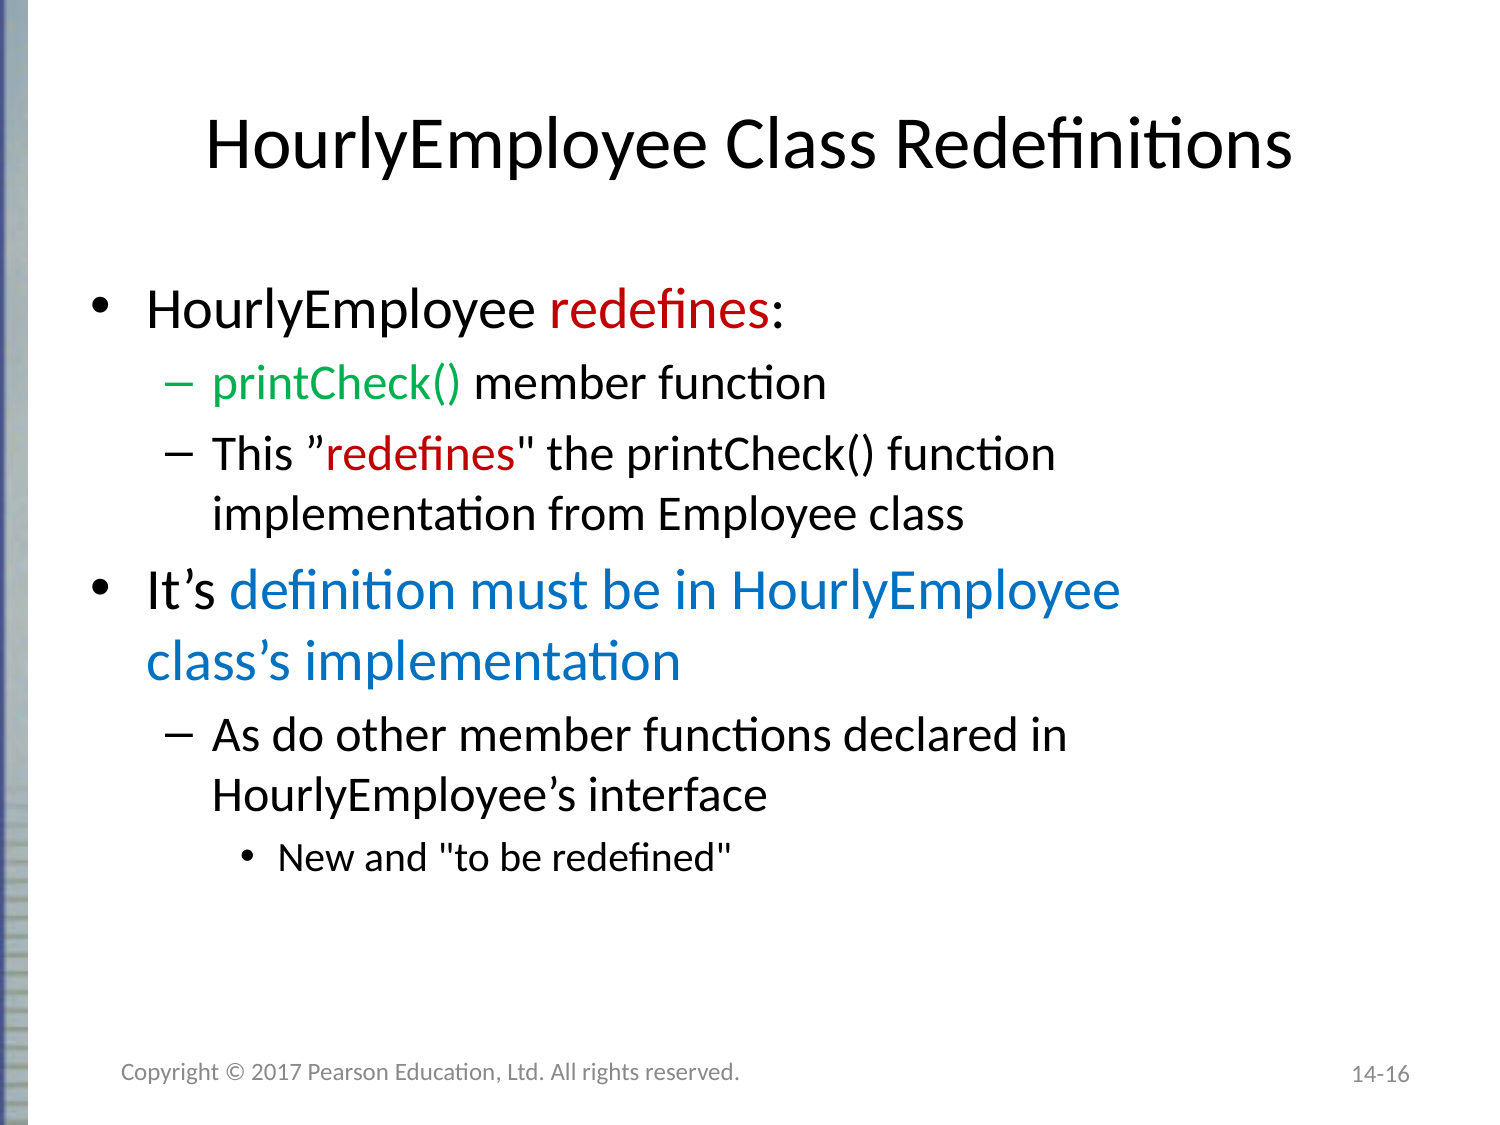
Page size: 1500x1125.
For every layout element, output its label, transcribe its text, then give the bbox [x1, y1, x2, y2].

title HourlyEmployee Class Redefinitions [75, 45, 1425, 233]
footer Copyright © 2017 Pearson Education, Ltd. All rights reserved. [75, 1040, 788, 1100]
list HourlyEmployee redefines: printCheck() member function This ”redefines" the printCheck() function implementation from Employee class It’s definition must be in HourlyEmployee class’s implementation As do other member functions declared in HourlyEmployee’s interface New and "to be redefined" [75, 262, 1425, 1005]
picture [0, 0, 28, 1125]
slide_number 14-16 [1074, 1042, 1425, 1103]
